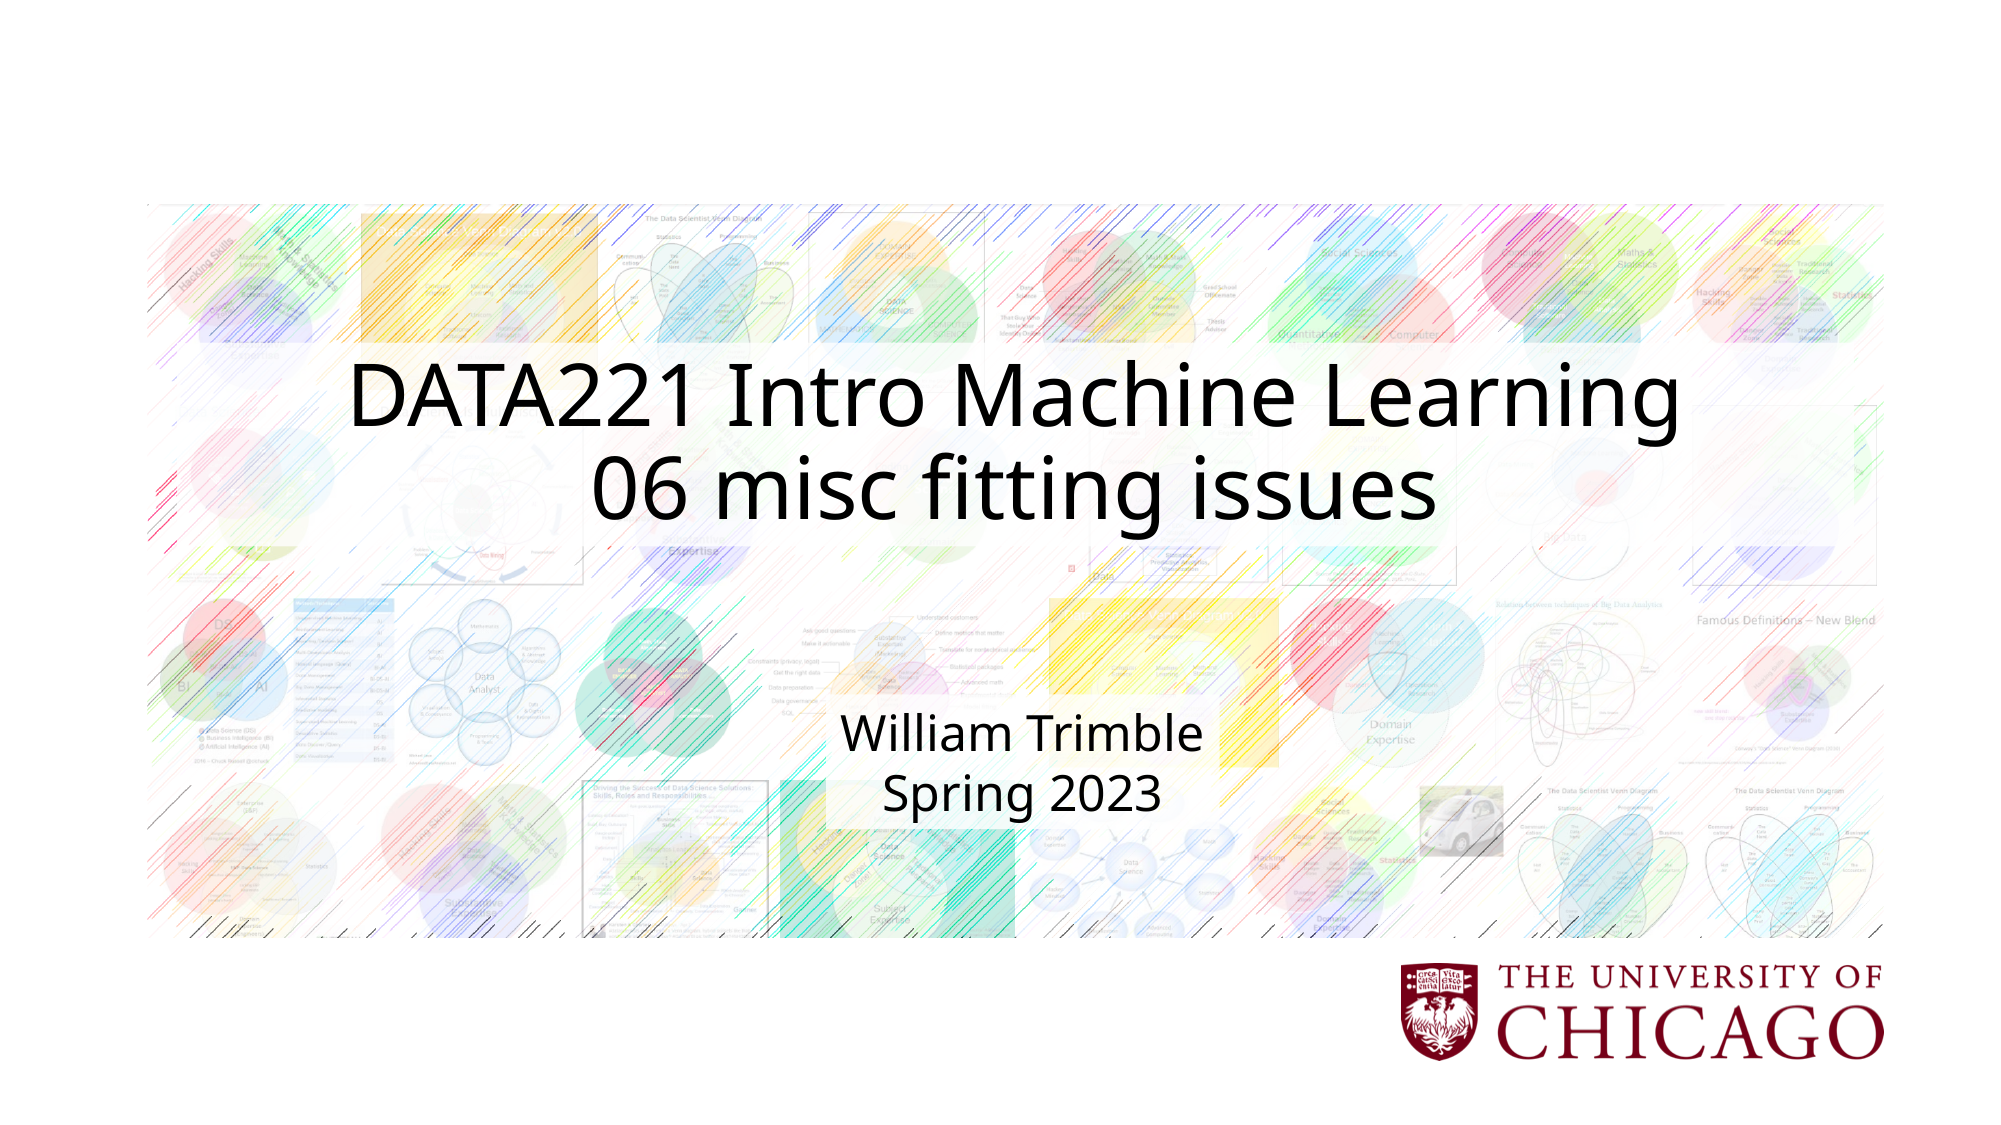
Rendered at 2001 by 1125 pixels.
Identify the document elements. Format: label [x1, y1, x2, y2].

picture [1401, 963, 1884, 1061]
picture [147, 204, 1884, 938]
